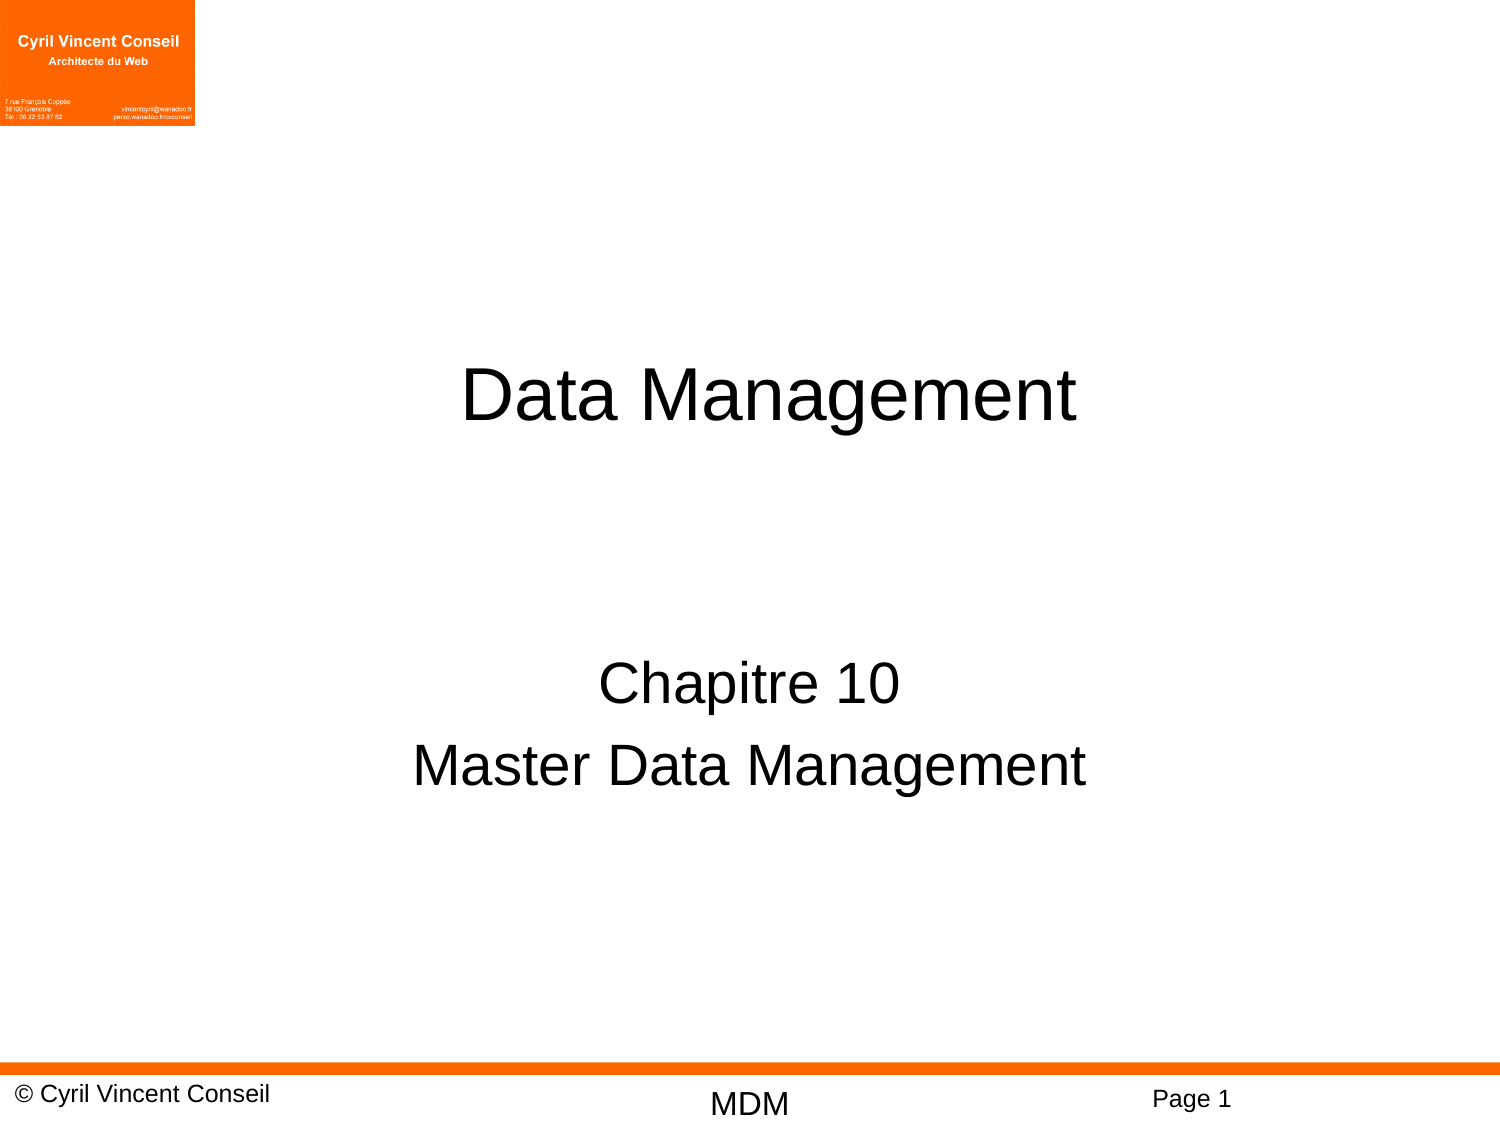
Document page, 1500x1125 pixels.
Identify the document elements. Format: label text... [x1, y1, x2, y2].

text_box Data Management [445, 338, 1093, 443]
picture [0, 0, 195, 126]
subtitle Chapitre 10 Master Data Management [225, 637, 1275, 925]
